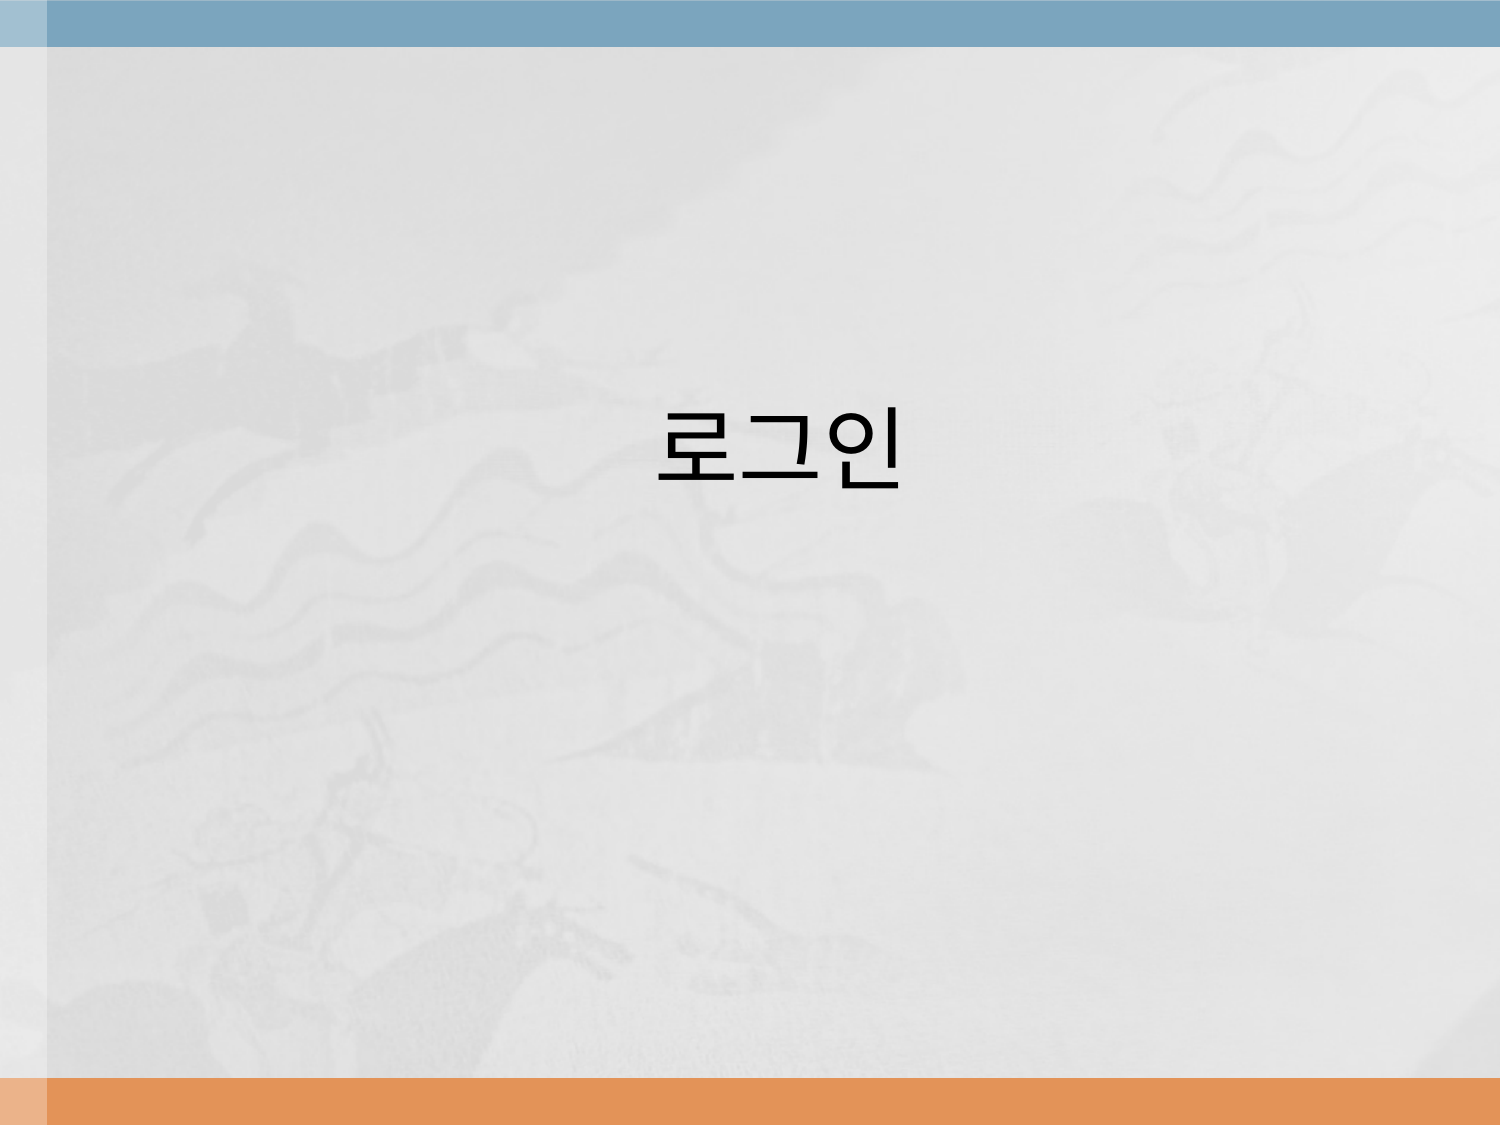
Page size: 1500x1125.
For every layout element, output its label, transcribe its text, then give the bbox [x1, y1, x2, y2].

text_box 로그인 [430, 384, 1132, 509]
